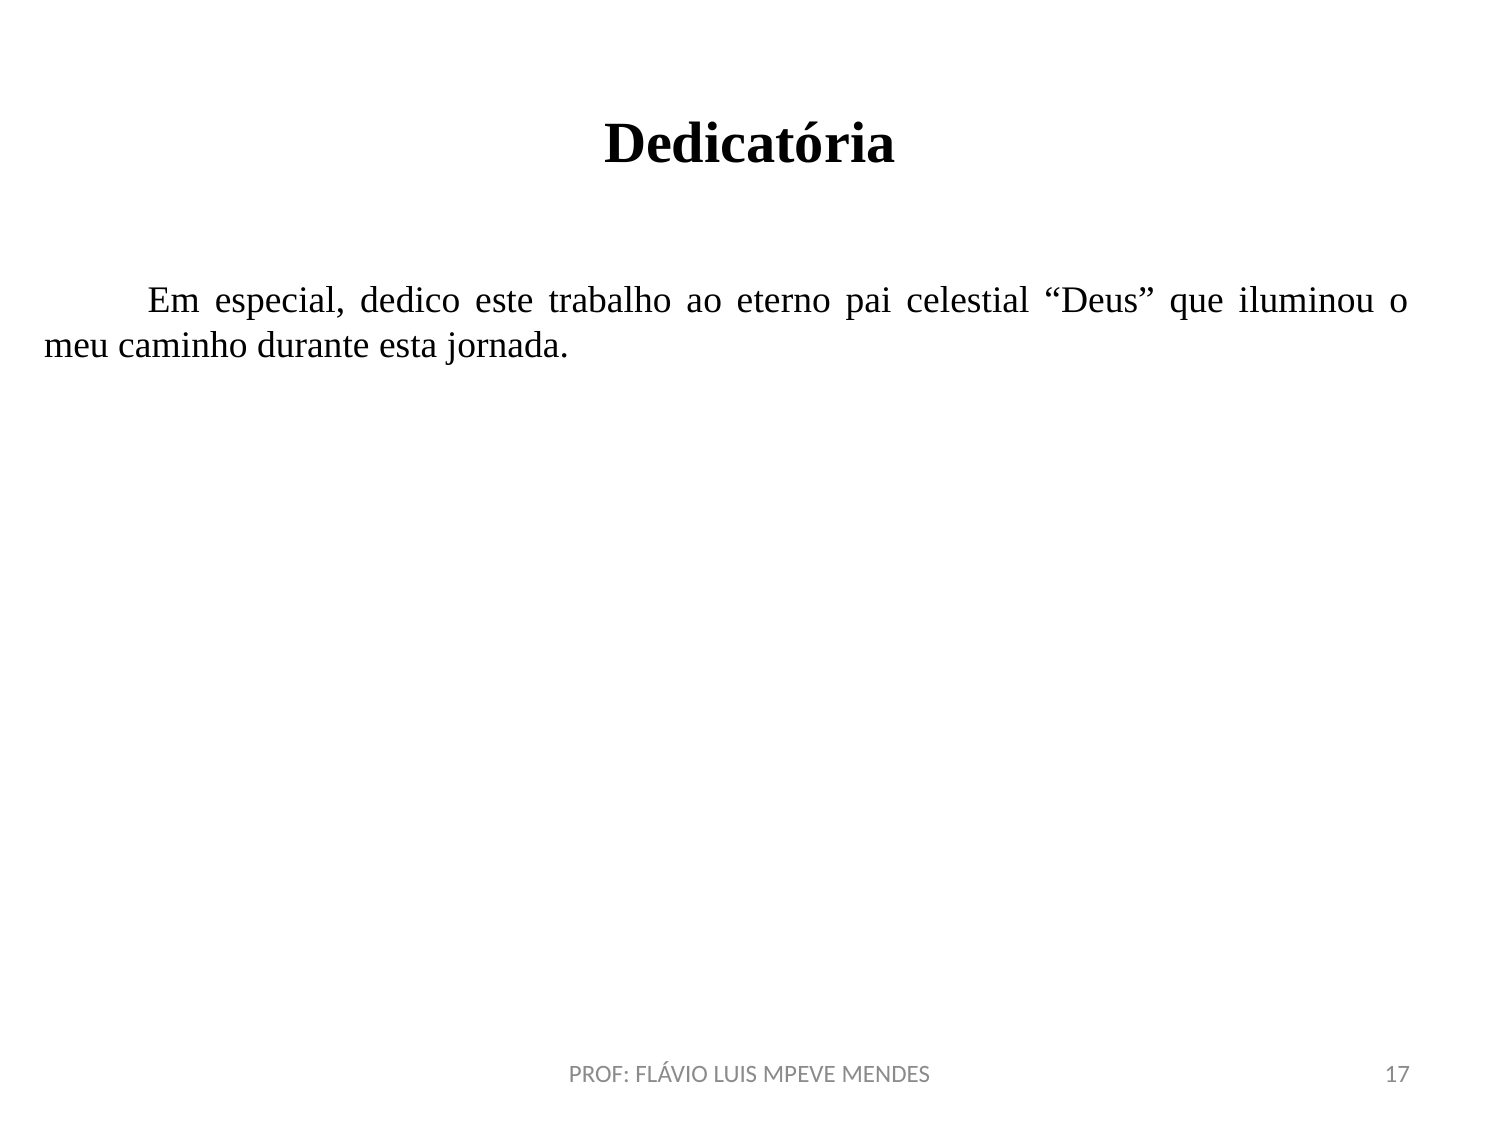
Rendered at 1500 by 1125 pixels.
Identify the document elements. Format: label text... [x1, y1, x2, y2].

title Dedicatória [75, 45, 1425, 233]
footer PROF: FLÁVIO LUIS MPEVE MENDES [512, 1042, 988, 1103]
text_box Em especial, dedico este trabalho ao eterno pai celestial “Deus” que iluminou o meu caminho durante esta jornada. [29, 267, 1425, 1118]
slide_number 17 [1074, 1042, 1425, 1103]
